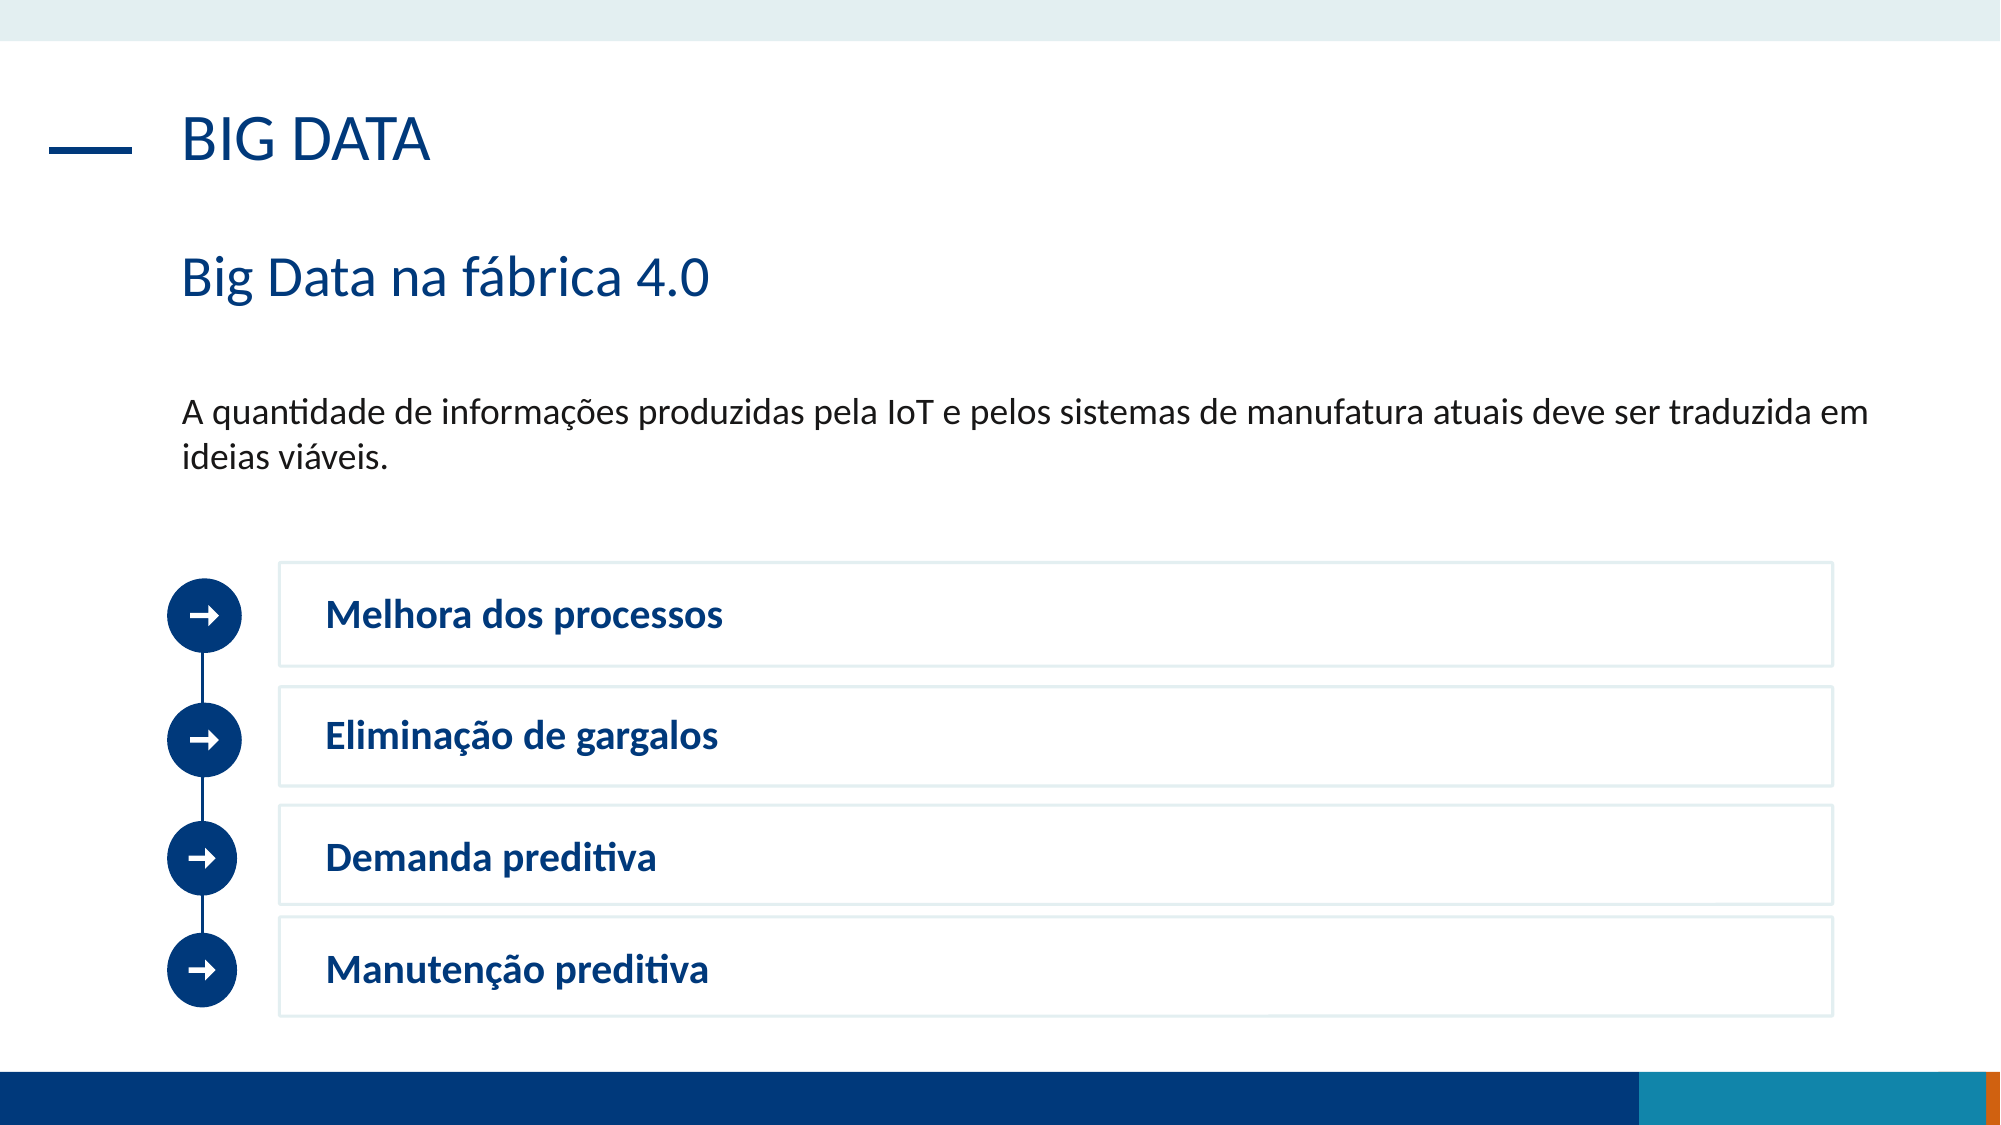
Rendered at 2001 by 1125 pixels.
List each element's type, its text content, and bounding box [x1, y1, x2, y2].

text_box A quantidade de informações produzidas pela IoT e pelos sistemas de manufatura atuais deve ser traduzida em ideias viáveis. [167, 379, 1933, 484]
list BIG DATA [167, 95, 1833, 237]
list Big Data na fábrica 4.0 [167, 238, 1833, 379]
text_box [167, 562, 1942, 1017]
